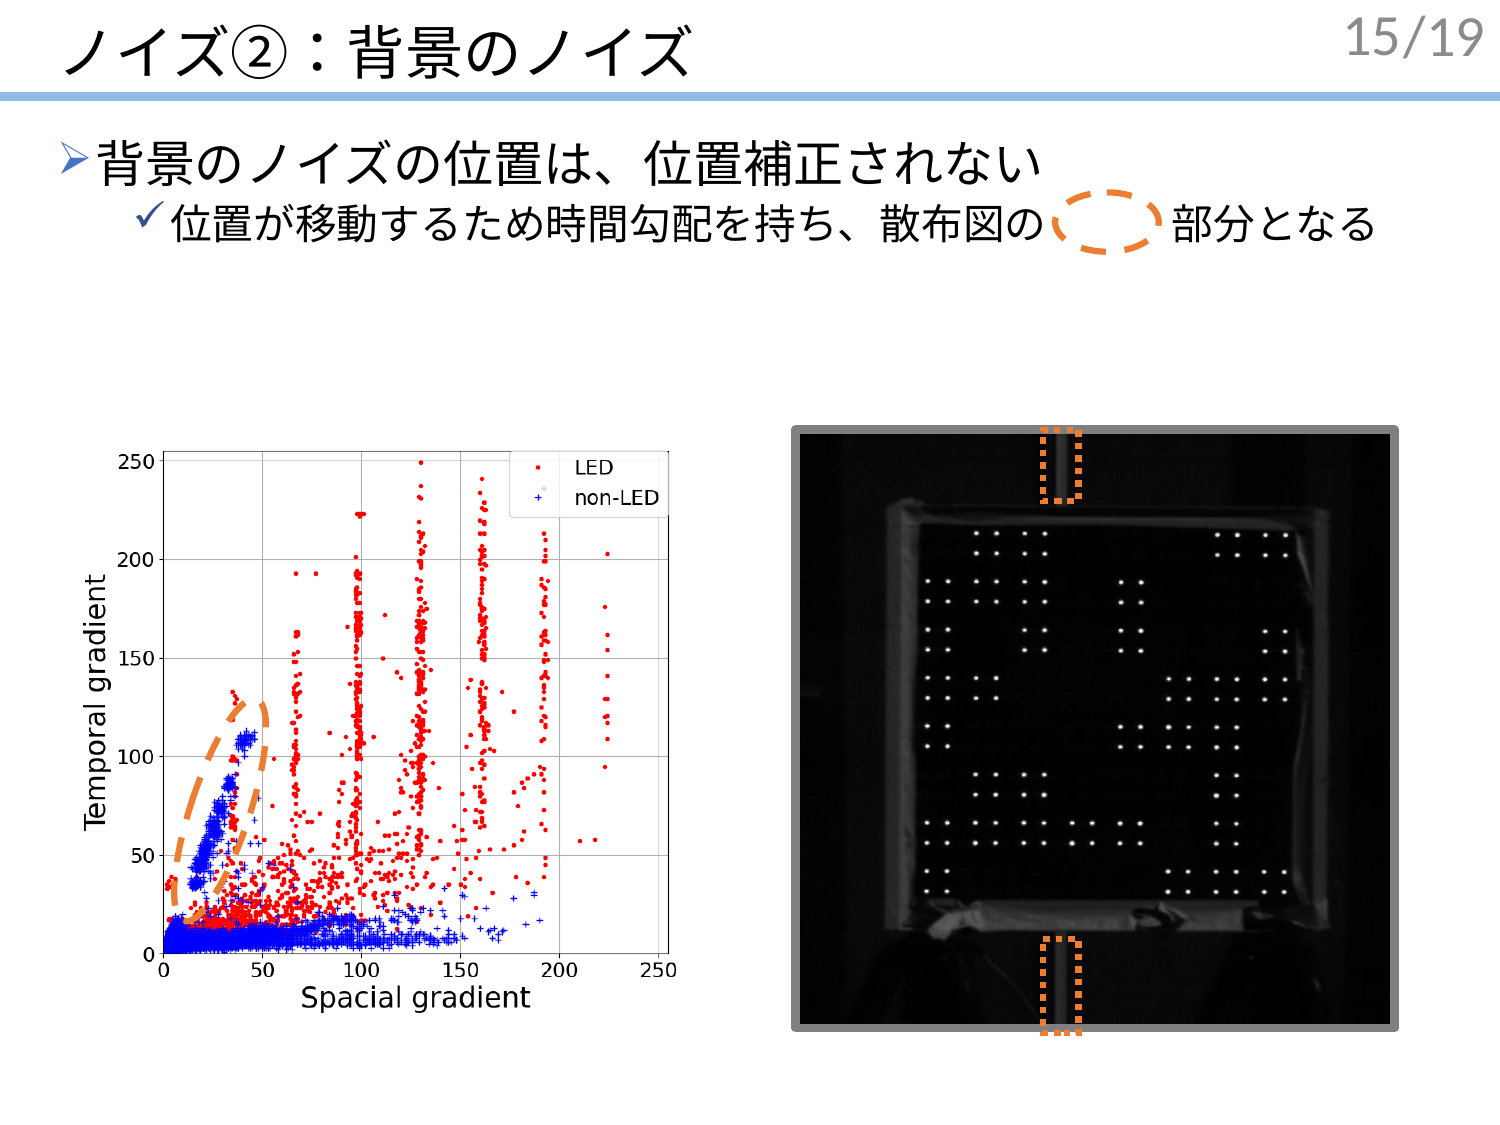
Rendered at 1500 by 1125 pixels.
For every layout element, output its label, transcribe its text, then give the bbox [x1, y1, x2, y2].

title ノイズ②：背景のノイズ [42, 0, 1458, 112]
text_box [1042, 1024, 1080, 1034]
text_box [42, 132, 1458, 1014]
picture [799, 433, 1391, 1024]
picture [81, 372, 733, 1025]
text_box [1054, 191, 1160, 253]
text_box [1042, 429, 1080, 433]
